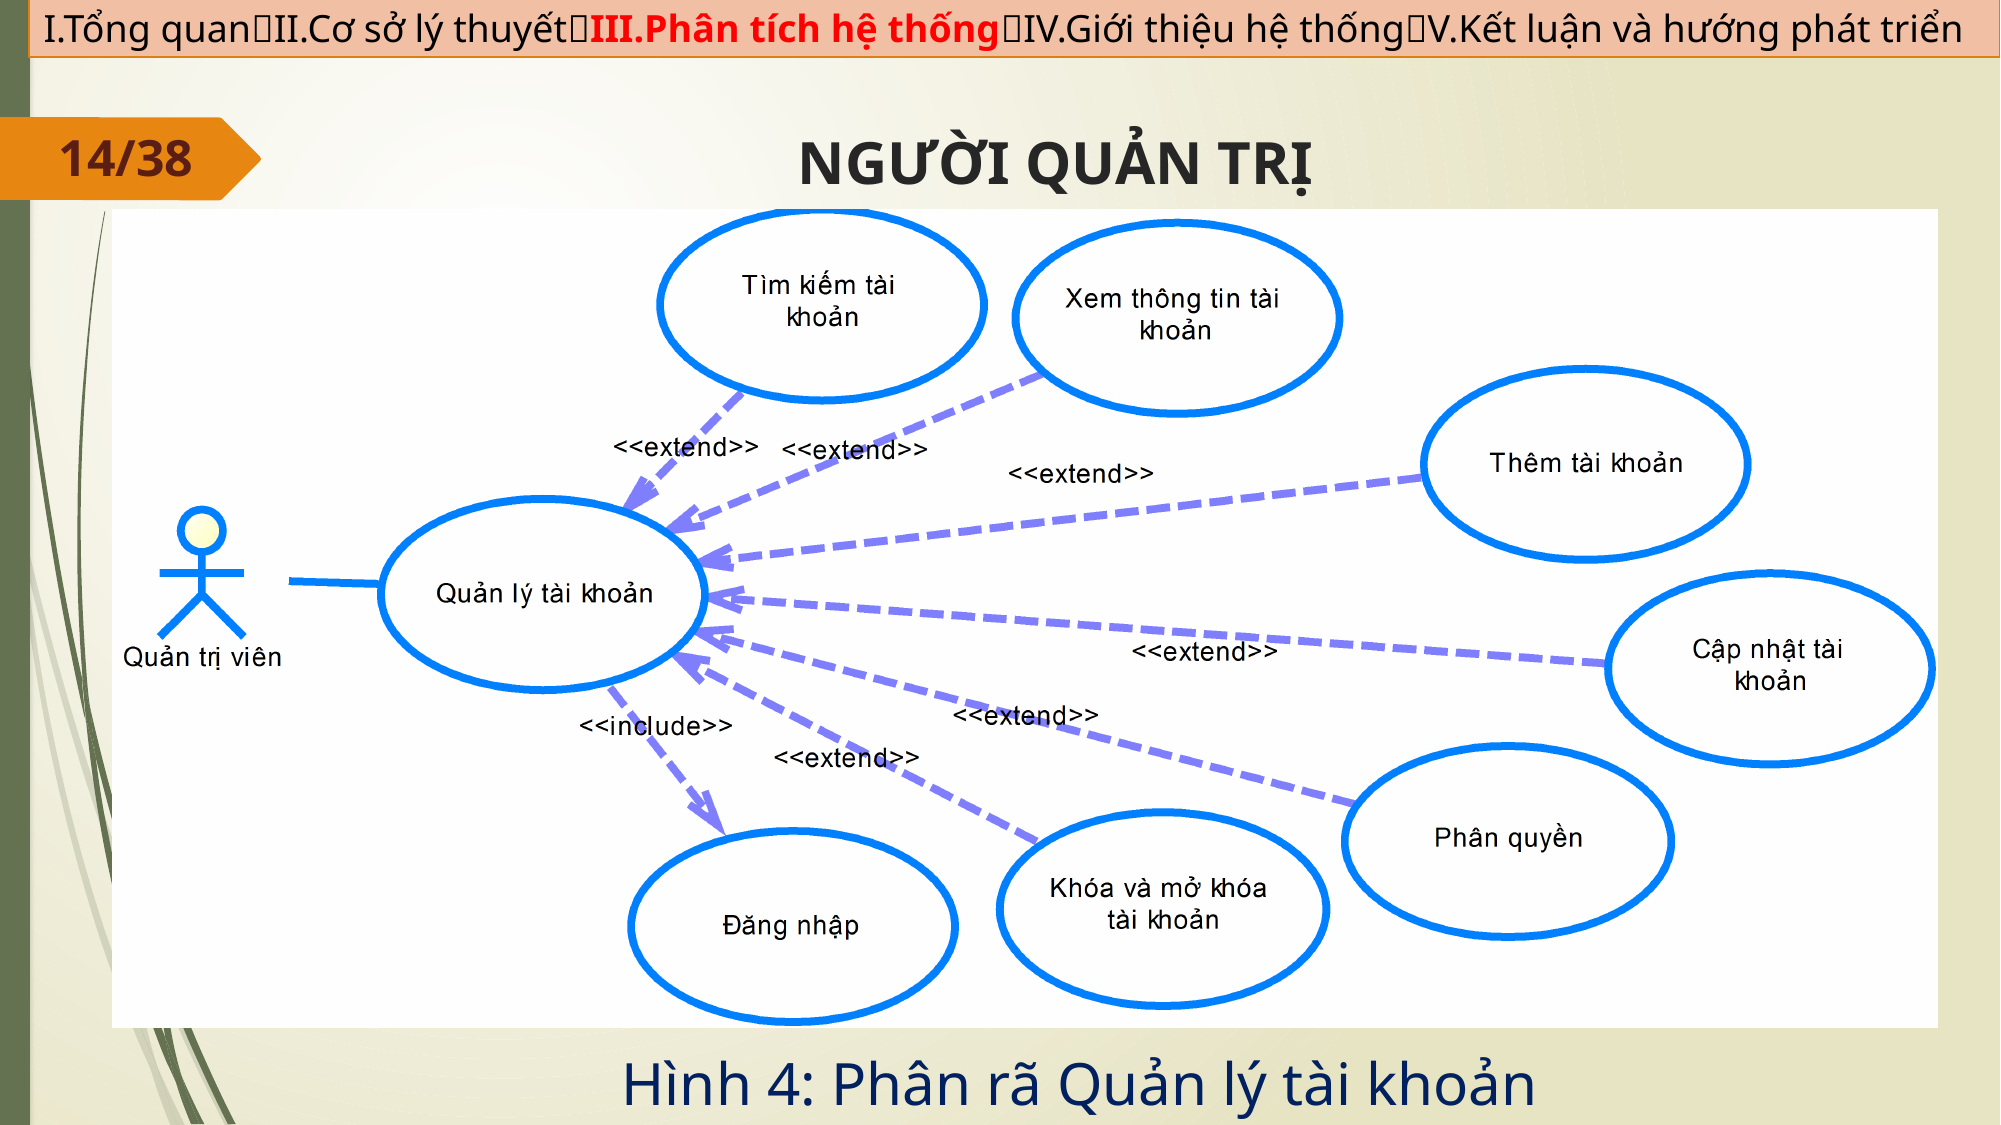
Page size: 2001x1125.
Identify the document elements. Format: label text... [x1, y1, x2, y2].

text_box 14/38 [43, 118, 224, 194]
text_box Hình 4: Phân rã Quản lý tài khoản [377, 1039, 1783, 1125]
picture [112, 209, 1939, 1028]
text_box NGƯỜI QUẢN TRỊ [324, 118, 1787, 206]
text_box I.Tổng quanII.Cơ sở lý thuyếtIII.Phân tích hệ thốngIV.Giới thiệu hệ thốngV.Kết luận và hướng phát triển [28, 0, 2000, 58]
